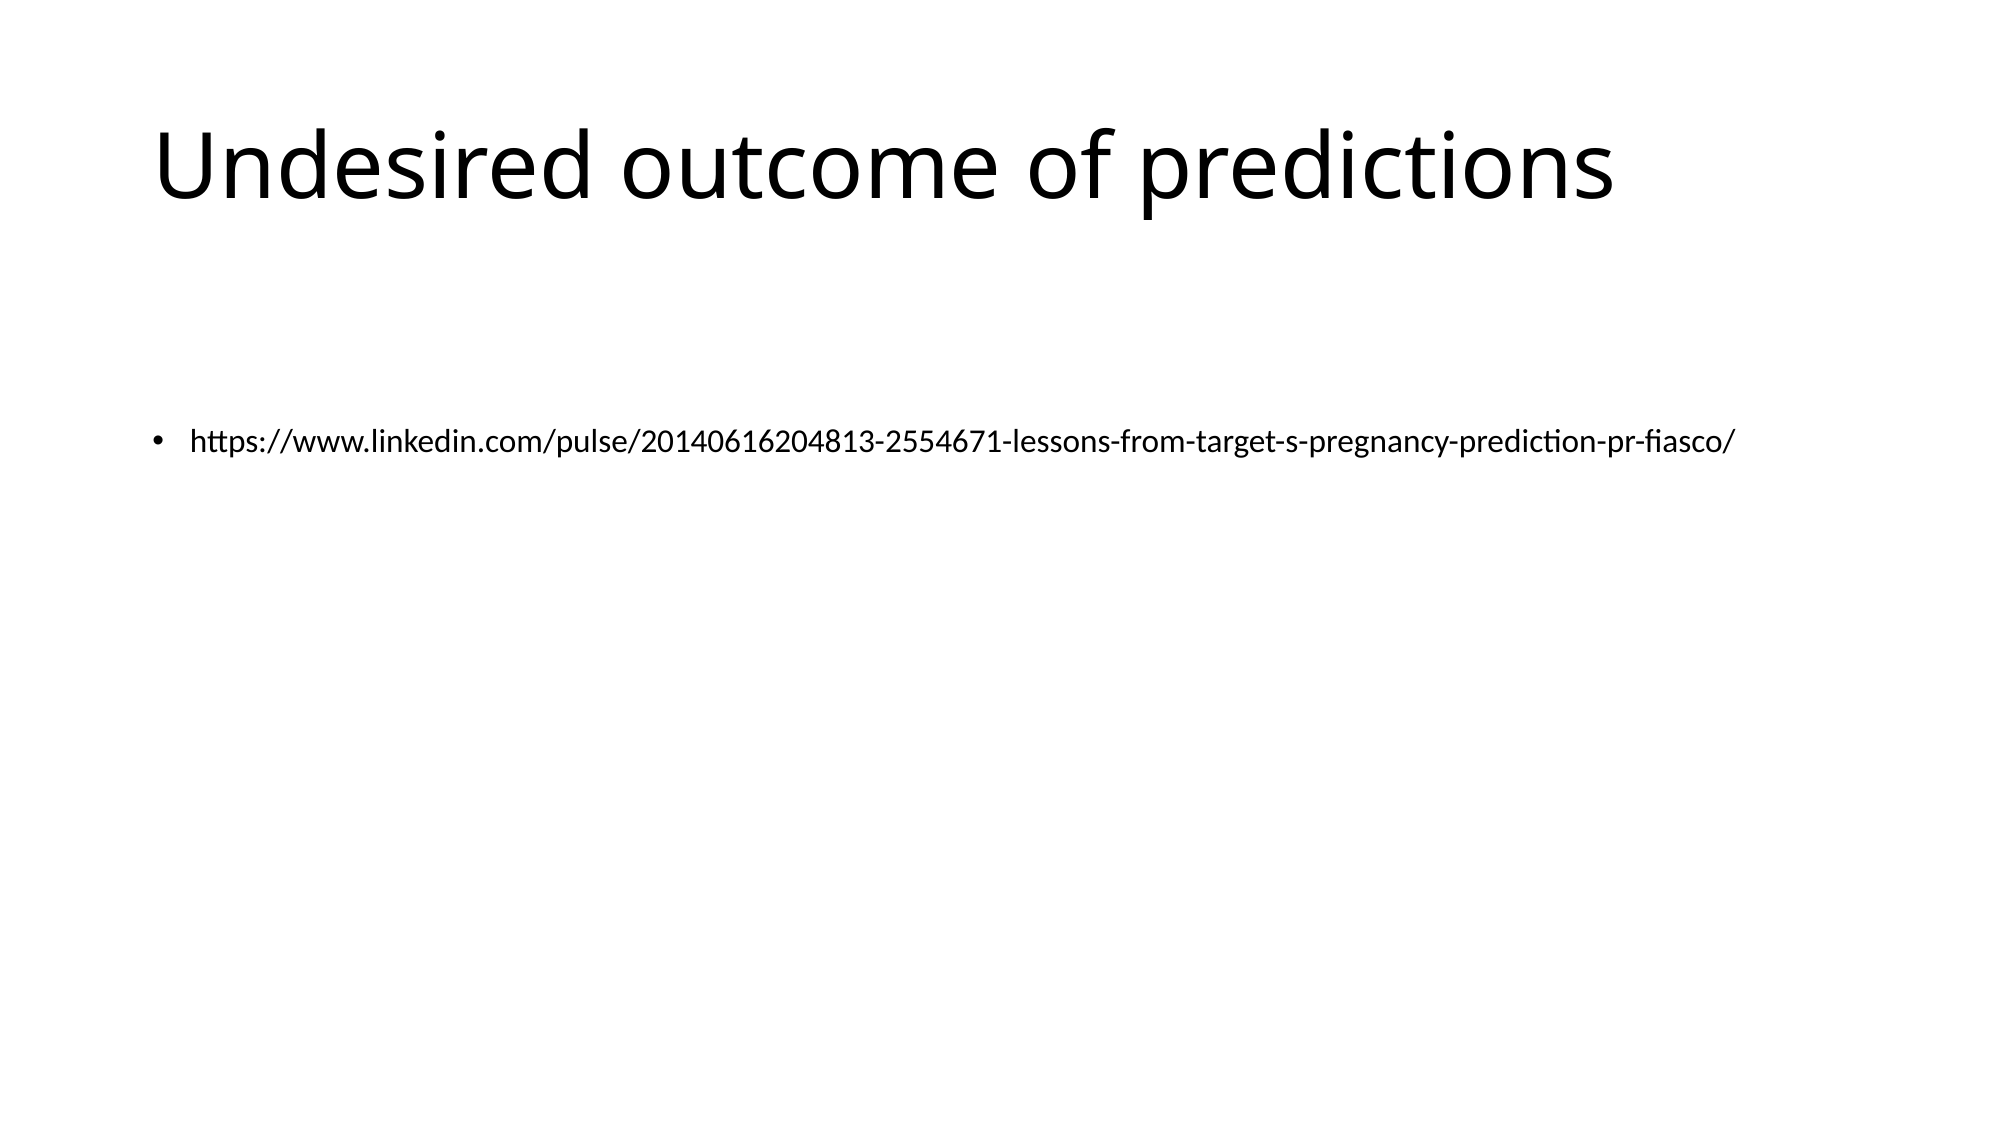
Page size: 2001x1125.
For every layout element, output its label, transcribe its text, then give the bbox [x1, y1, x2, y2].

list https://www.linkedin.com/pulse/20140616204813-2554671-lessons-from-target-s-pregnancy-prediction-pr-fiasco/ [137, 299, 1863, 1014]
title Undesired outcome of predictions [137, 59, 1863, 278]
